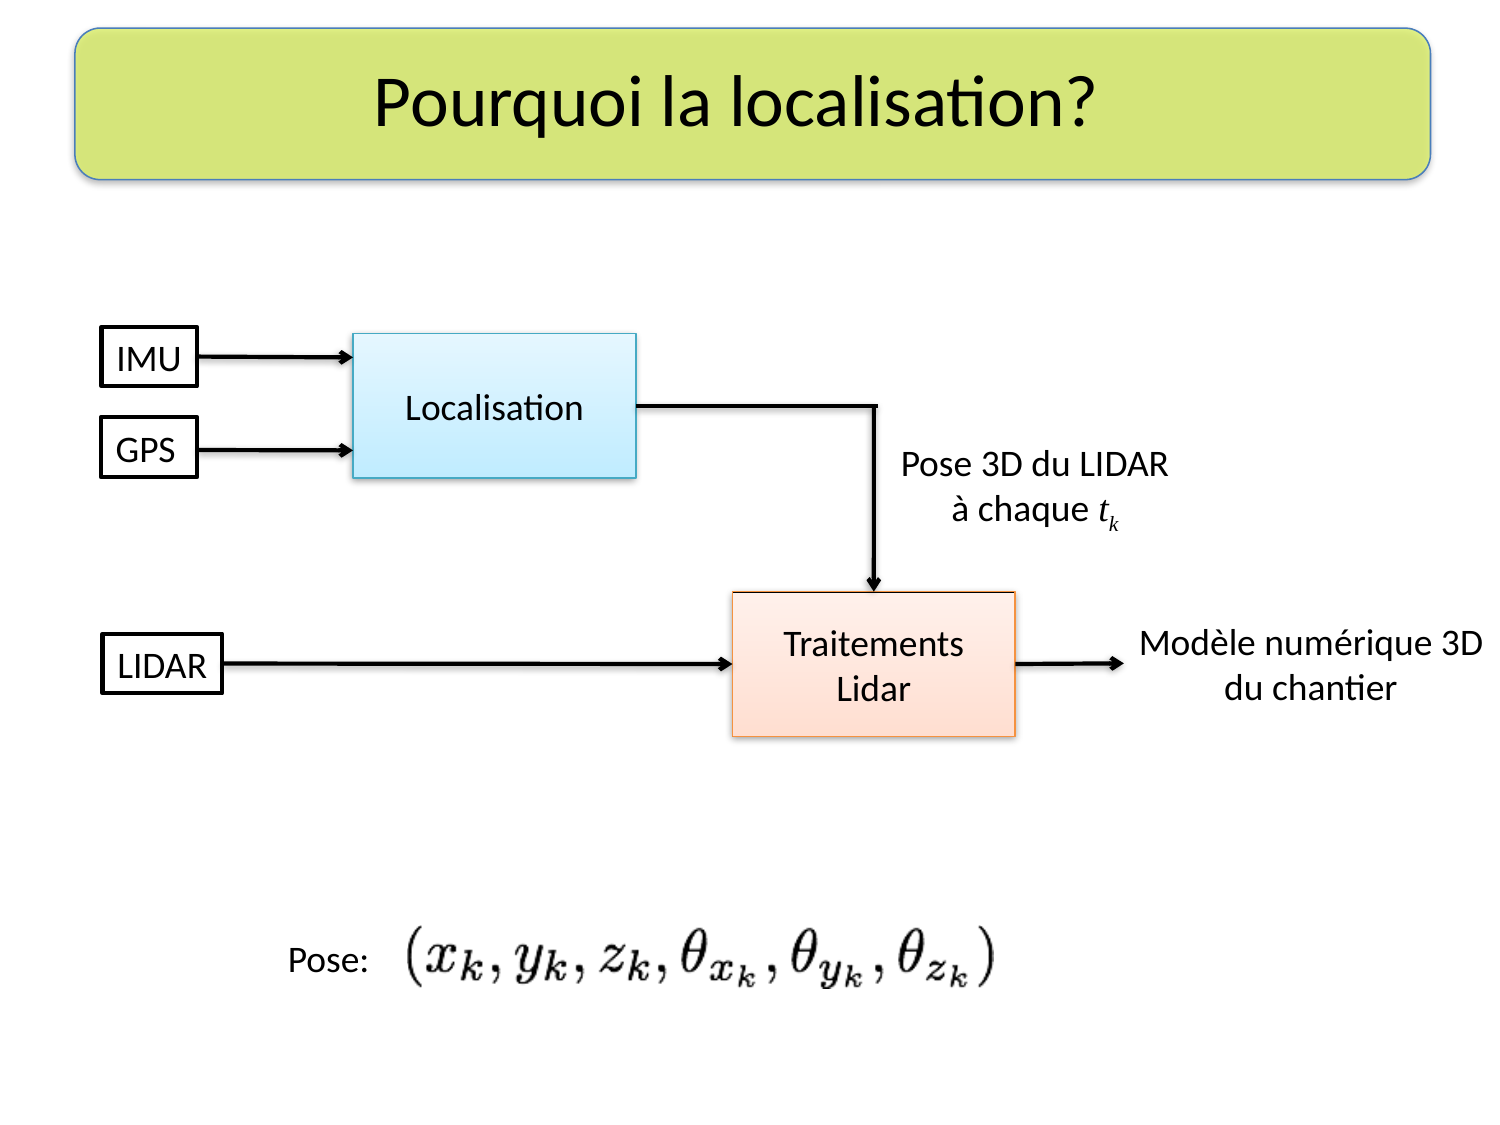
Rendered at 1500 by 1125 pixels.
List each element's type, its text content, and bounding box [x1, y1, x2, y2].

title Pourquoi la localisation? [75, 45, 1400, 150]
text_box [100, 591, 1123, 737]
text_box Modèle numérique 3D du chantier [1127, 610, 1499, 716]
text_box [276, 925, 994, 989]
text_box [100, 326, 879, 479]
text_box [74, 27, 1432, 181]
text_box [873, 405, 1190, 592]
